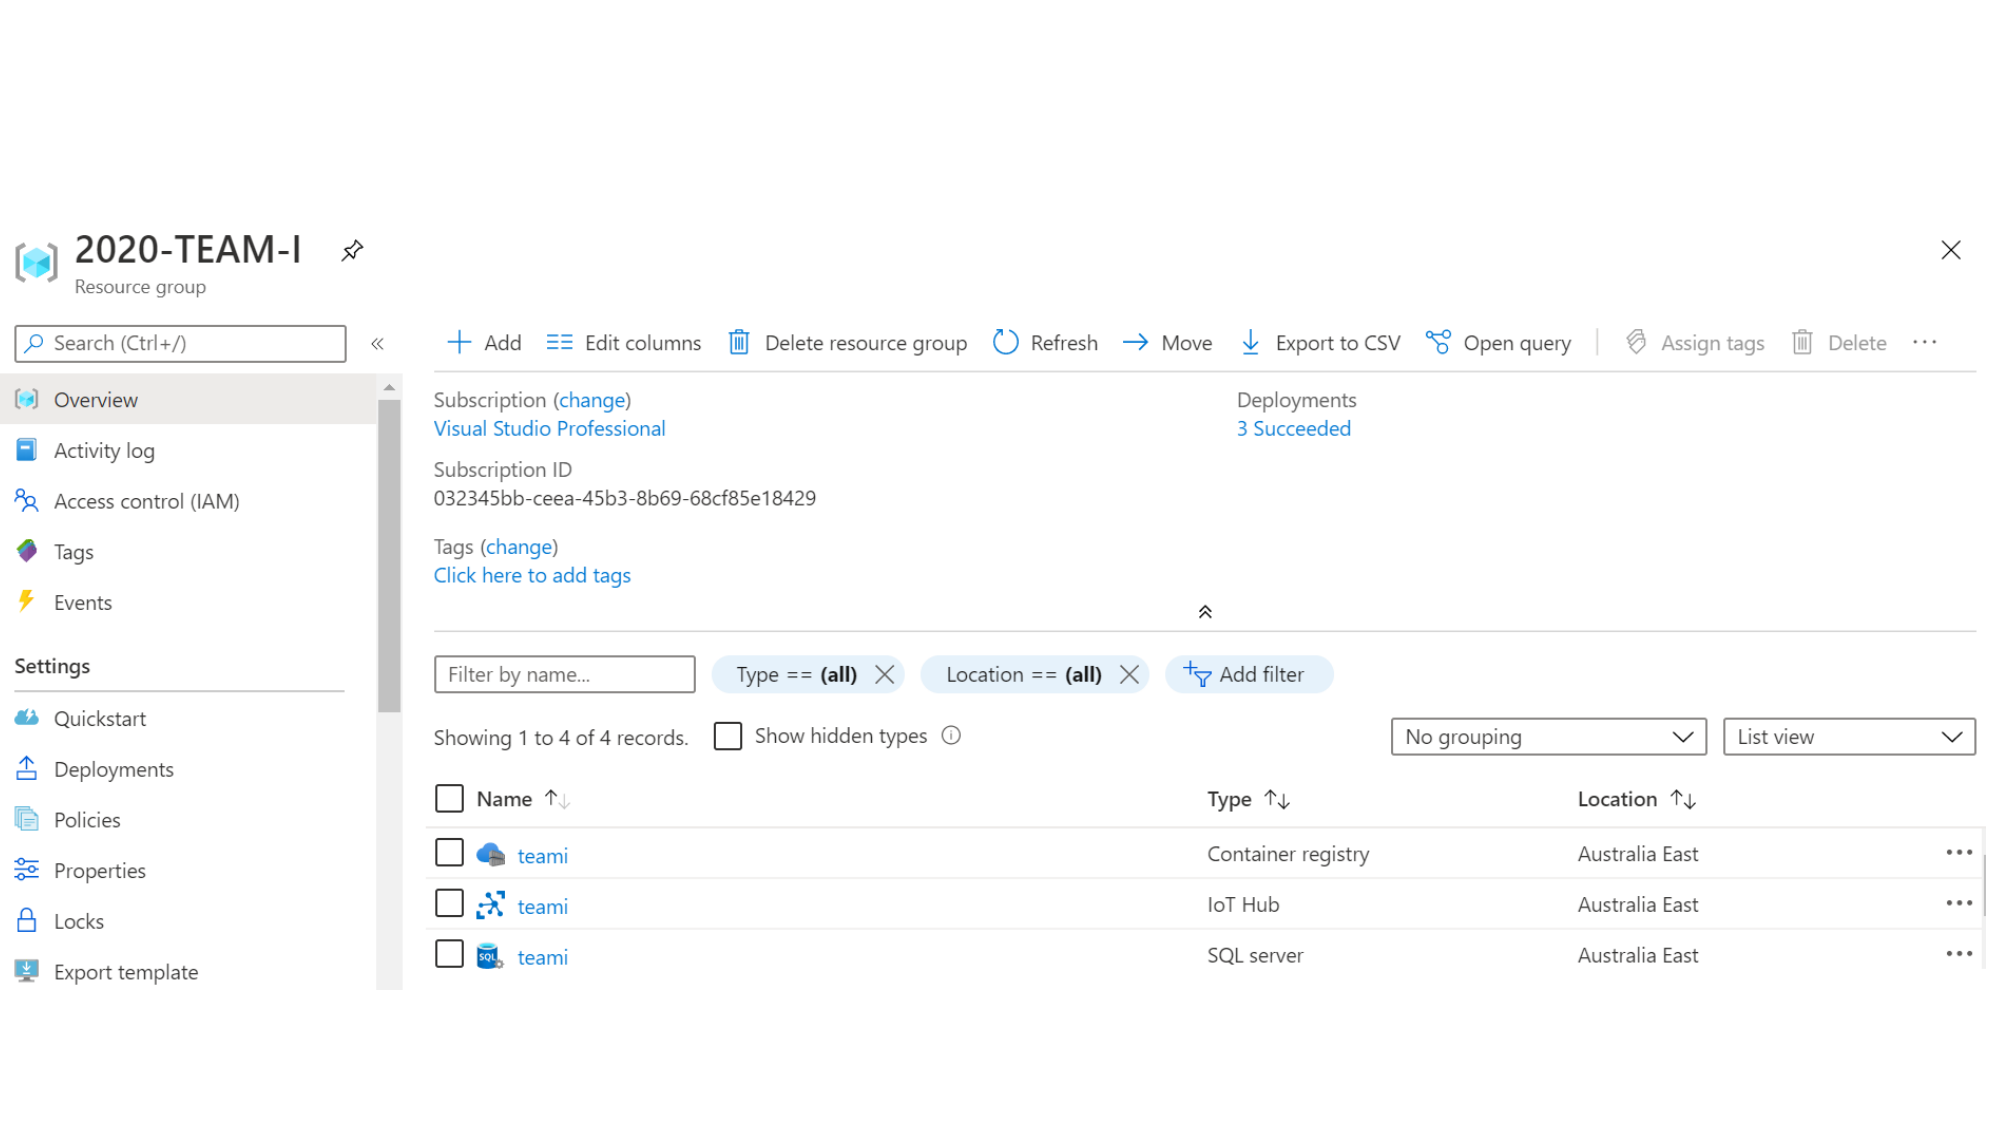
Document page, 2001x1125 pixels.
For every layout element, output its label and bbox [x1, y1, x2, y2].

list [0, 213, 1986, 990]
